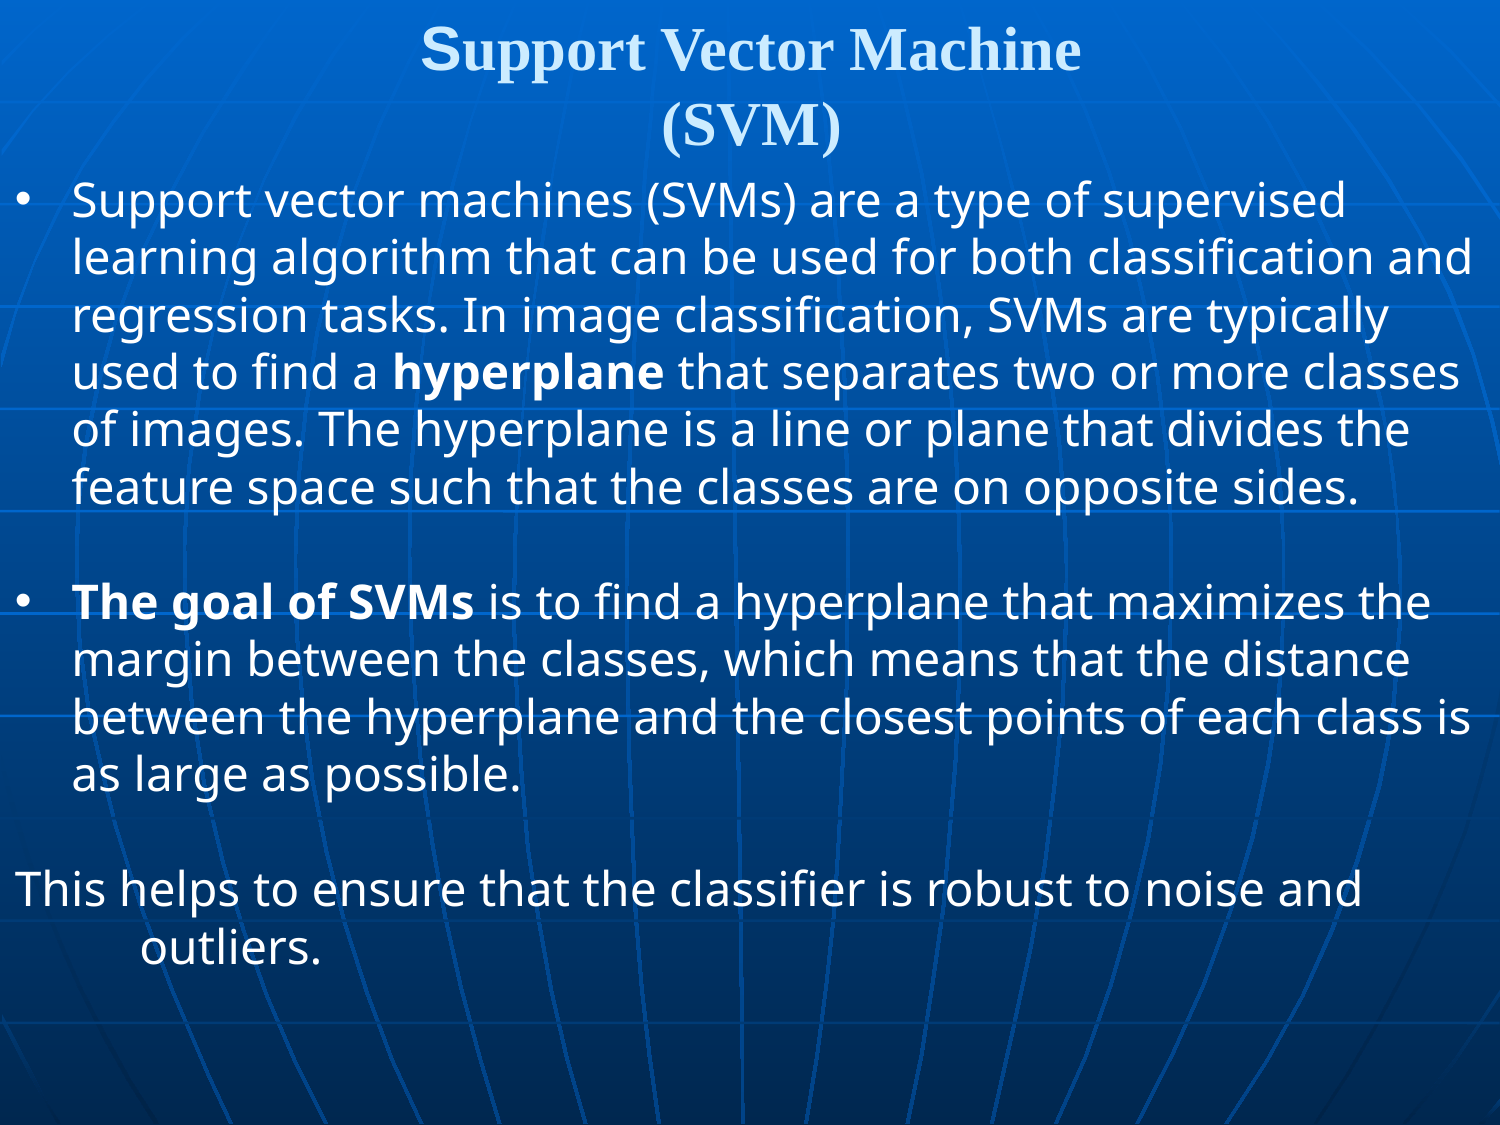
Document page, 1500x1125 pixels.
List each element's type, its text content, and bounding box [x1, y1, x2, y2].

text_box Support vector machines (SVMs) are a type of supervised learning algorithm that can be used for both classification and regression tasks. In image classification, SVMs are typically used to find a hyperplane that separates two or more classes of images. The hyperplane is a line or plane that divides the feature space such that the classes are on opposite sides. The goal of SVMs is to find a hyperplane that maximizes the margin between the classes, which means that the distance between the hyperplane and the closest points of each class is as large as possible. This helps to ensure that the classifier is robust to noise and outliers. SVM chooses the extreme vectors that help in creating the hyperplane. These extreme cases are called support vectors, and hence the algorithm is termed as Support Vector Machine. There are mainly two types of SVMs, linear and non-linear SVM. In this paper, we have used Linear SVM for handwritten digit recognition [0, 161, 1500, 1125]
title Support Vector Machine (SVM) [76, 7, 1427, 161]
